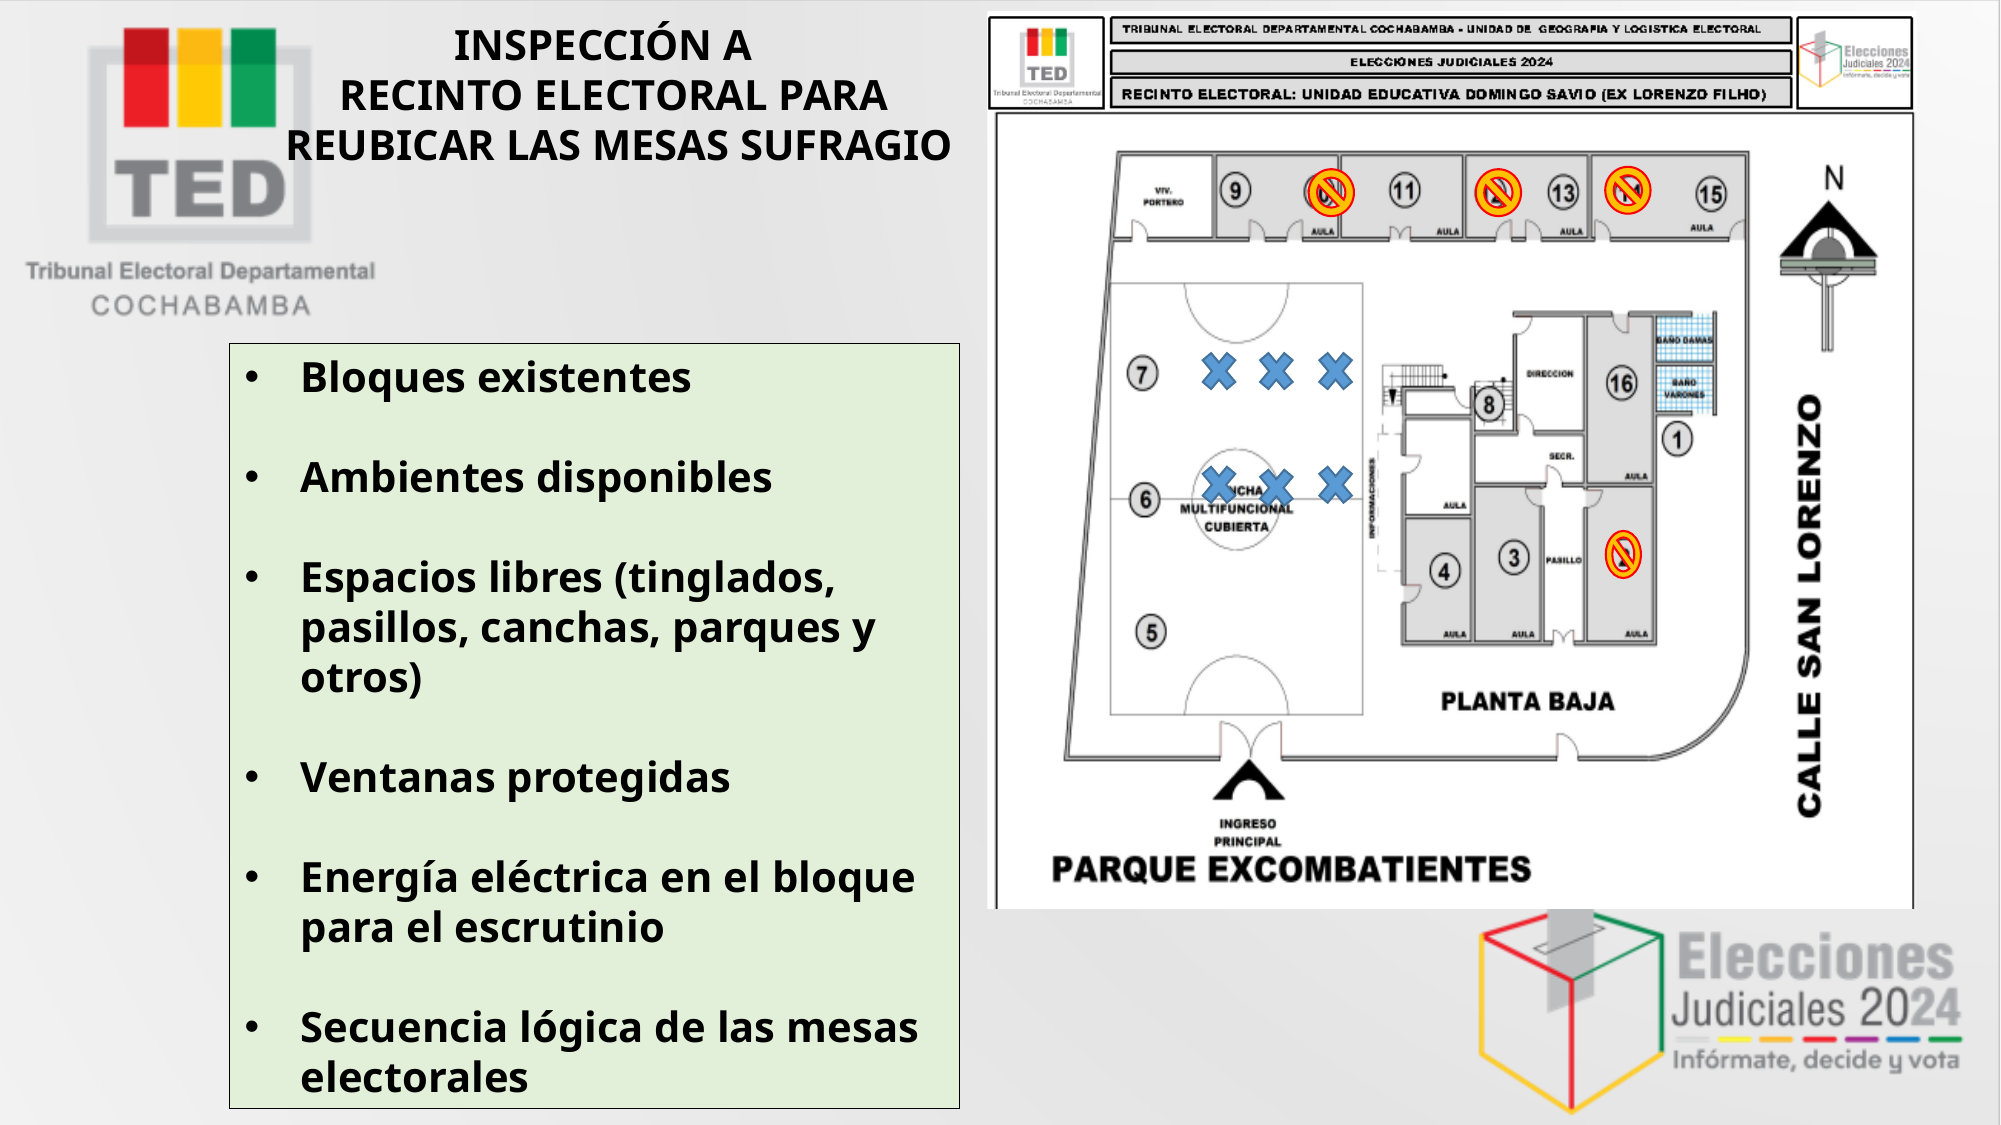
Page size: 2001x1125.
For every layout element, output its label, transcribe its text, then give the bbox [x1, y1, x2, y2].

text_box INSPECCIÓN A RECINTO ELECTORAL PARA REUBICAR LAS MESAS SUFRAGIO [251, 11, 987, 176]
text_box Bloques existentes Ambientes disponibles Espacios libres (tinglados, pasillos, canchas, parques y otros) Ventanas protegidas Energía eléctrica en el bloque para el escrutinio Secuencia lógica de las mesas electorales [229, 343, 960, 1109]
picture [0, 0, 2001, 1125]
